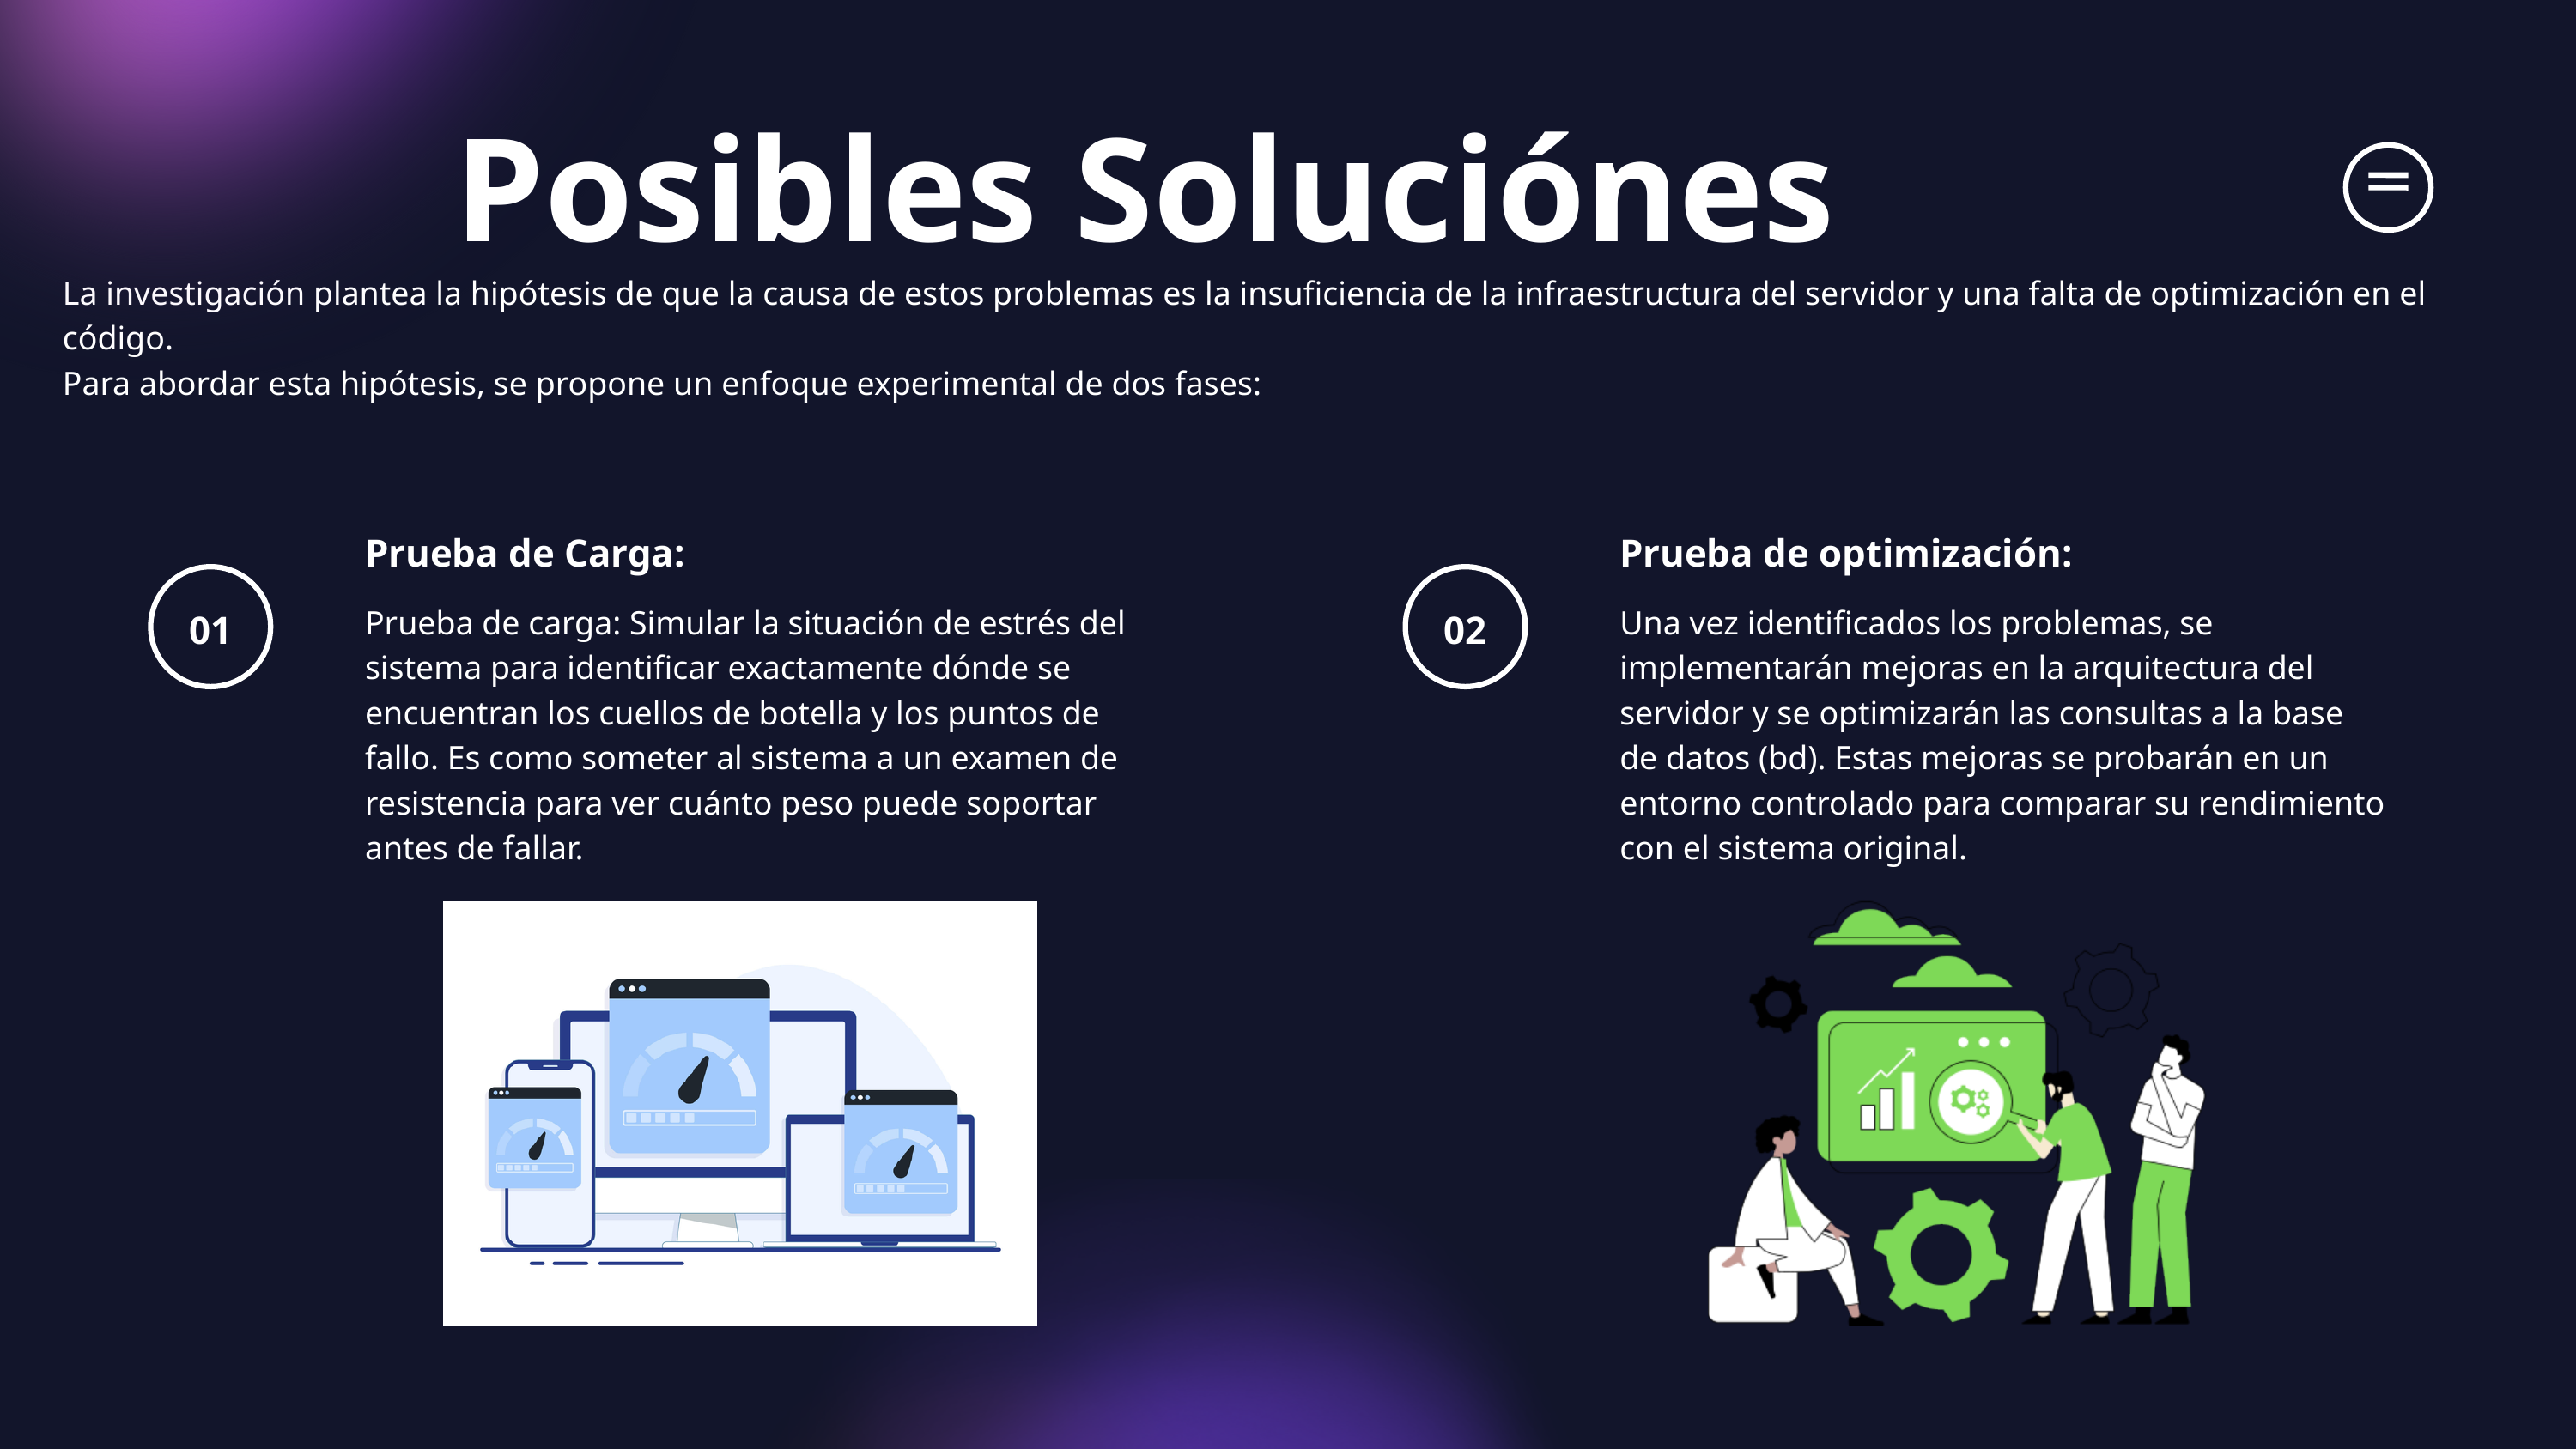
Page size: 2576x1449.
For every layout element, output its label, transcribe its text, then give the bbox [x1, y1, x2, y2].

text_box Posibles Soluciónes [454, 99, 2433, 271]
text_box [443, 901, 1037, 1326]
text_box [1405, 526, 2389, 860]
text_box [2345, 144, 2432, 231]
text_box [738, 1179, 1898, 1449]
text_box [150, 526, 1134, 860]
text_box La investigación plantea la hipótesis de que la causa de estos problemas es la insuficiencia de la infraestructura del servidor y una falta de optimización en el código. Para abordar esta hipótesis, se propone un enfoque experimental de dos fases: [62, 266, 2483, 447]
text_box [0, 0, 724, 379]
text_box [1708, 899, 2208, 1326]
